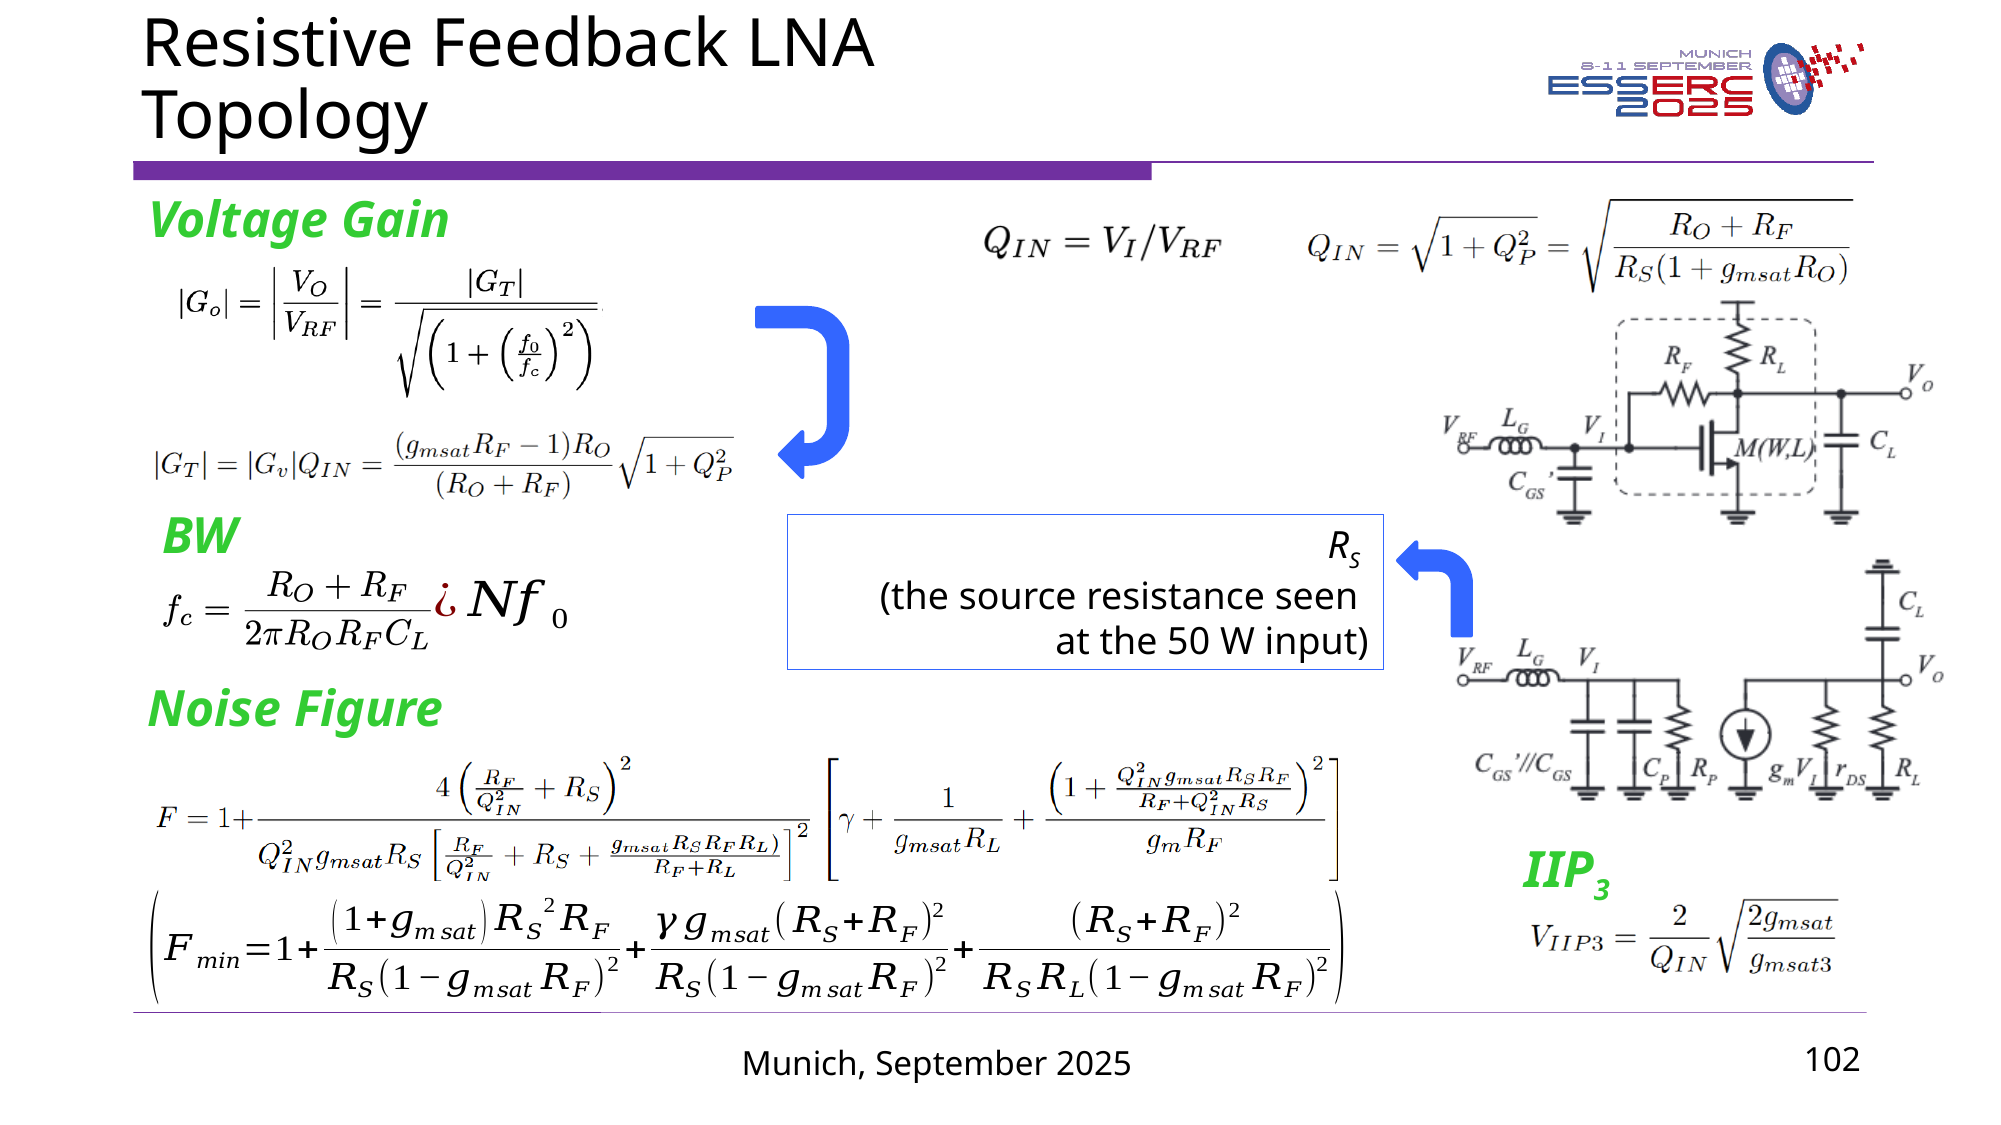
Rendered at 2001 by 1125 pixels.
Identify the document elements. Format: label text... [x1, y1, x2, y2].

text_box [147, 187, 1855, 650]
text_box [1508, 830, 1843, 986]
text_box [132, 513, 1472, 1008]
text_box Resistive Feedback LNA Topology [130, 3, 1289, 159]
text_box Voltage Gain [133, 179, 1617, 435]
picture [1538, 19, 1874, 138]
picture [1472, 284, 1965, 828]
